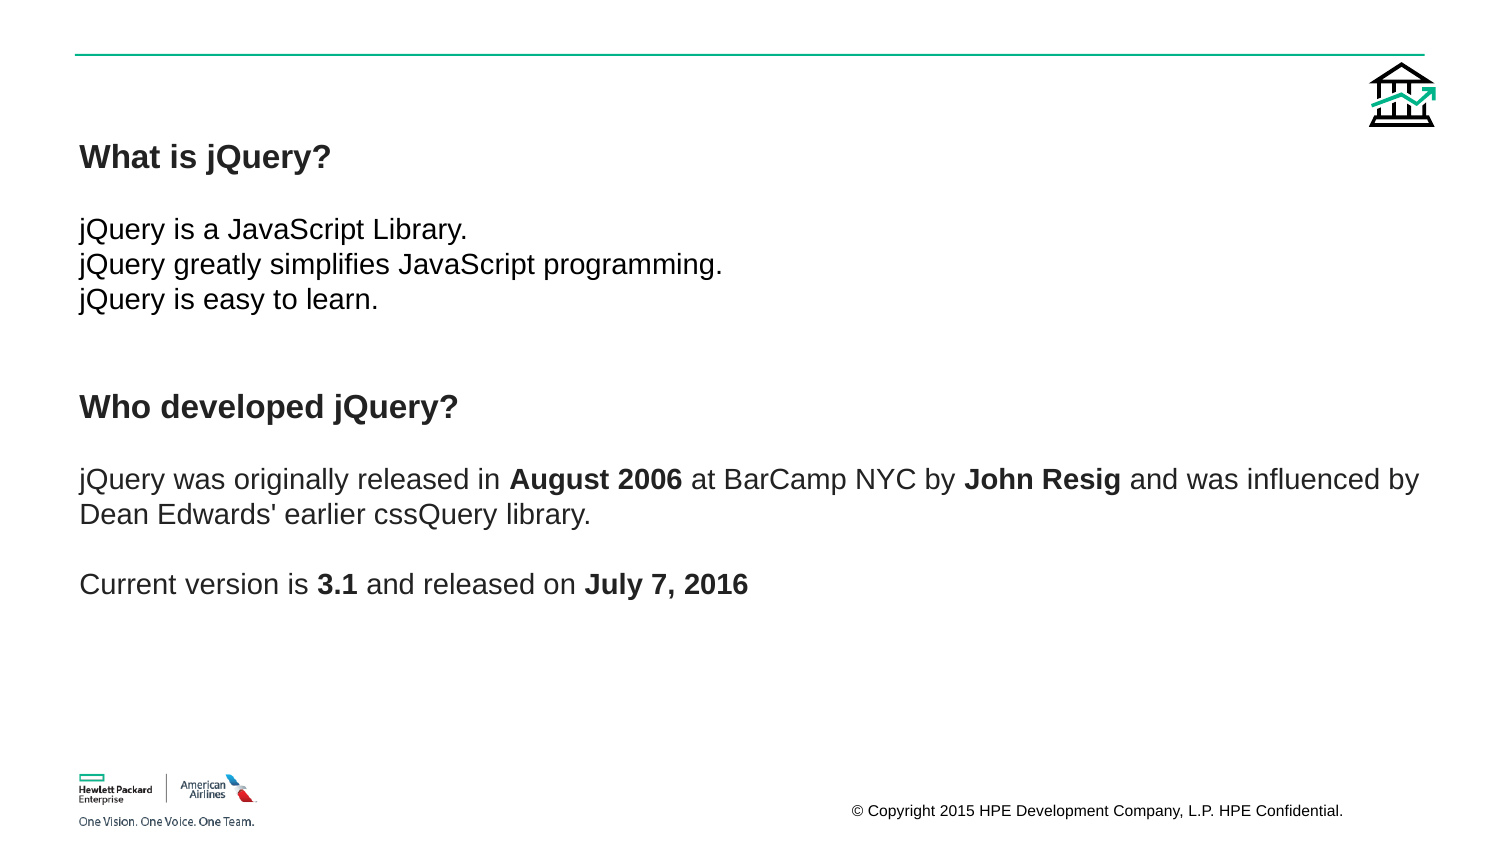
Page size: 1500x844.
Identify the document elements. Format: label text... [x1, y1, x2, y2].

picture [74, 773, 258, 831]
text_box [1368, 62, 1436, 127]
text_box What is jQuery? jQuery is a JavaScript Library. jQuery greatly simplifies JavaScript programming. jQuery is easy to learn. Who developed jQuery? jQuery was originally released in August 2006 at BarCamp NYC by John Resig and was influenced by Dean Edwards' earlier cssQuery library. Current version is 3.1 and released on July 7, 2016 [79, 135, 1435, 806]
